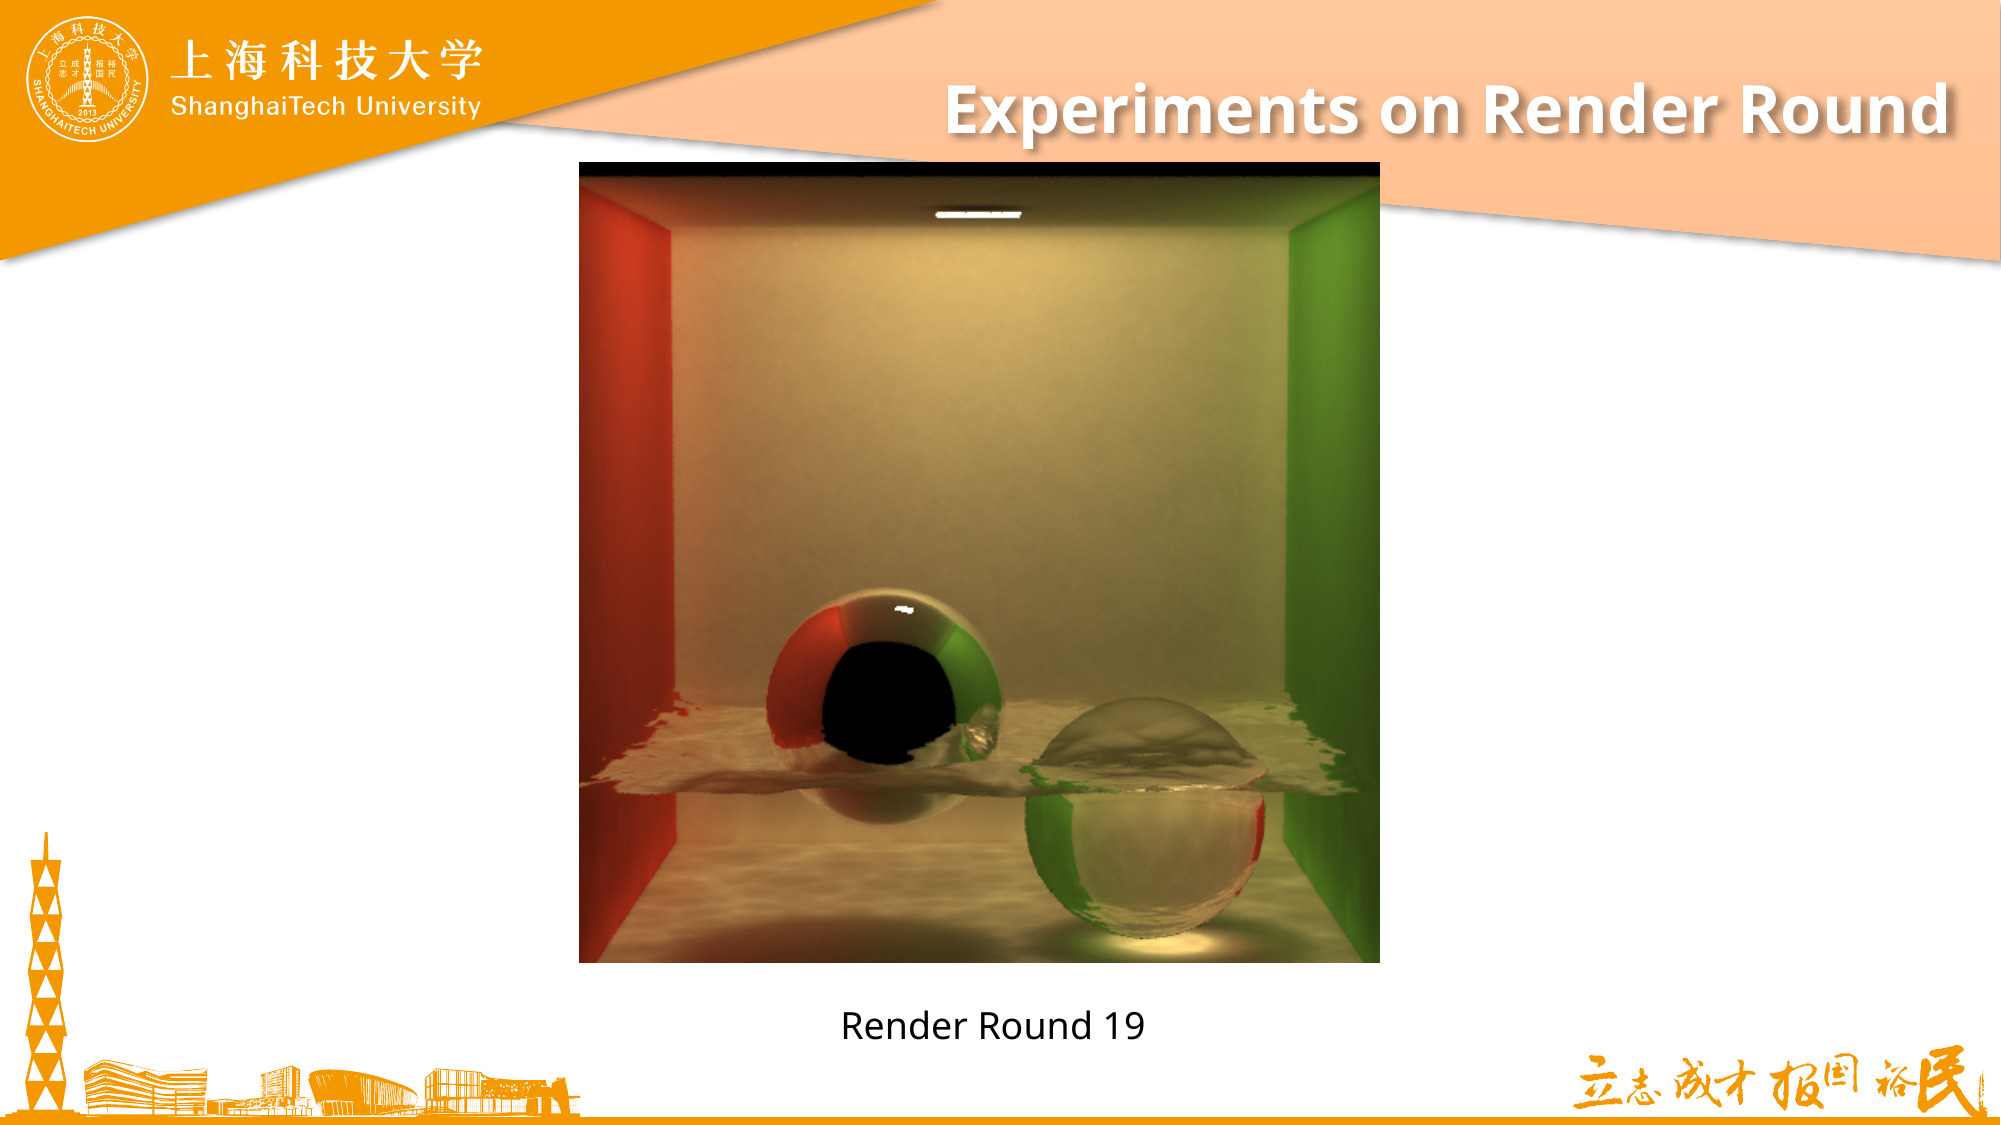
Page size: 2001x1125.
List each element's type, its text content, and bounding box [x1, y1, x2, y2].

title Experiments on Render Round [242, 3, 1968, 221]
text_box Render Round 19 [606, 994, 1380, 1055]
picture [579, 162, 1380, 963]
